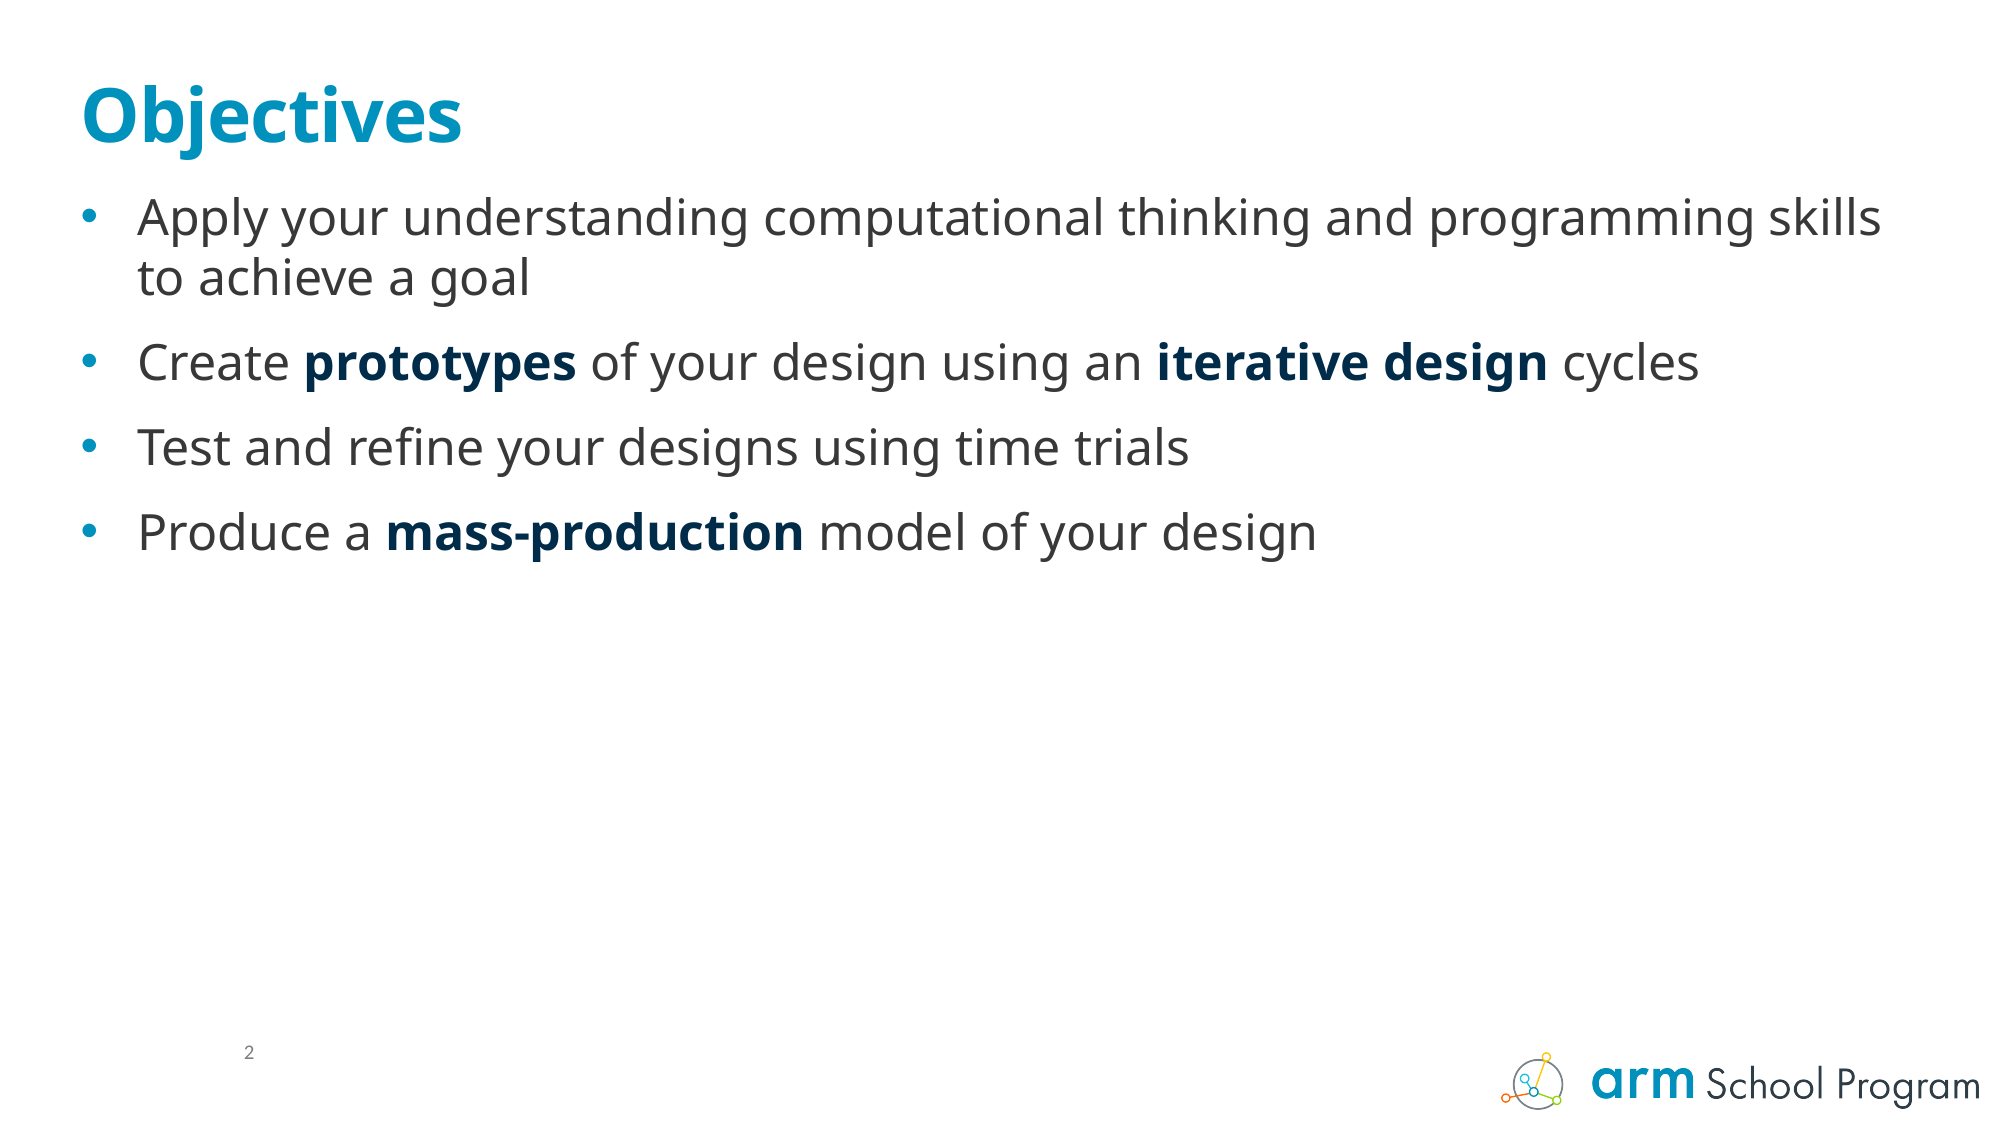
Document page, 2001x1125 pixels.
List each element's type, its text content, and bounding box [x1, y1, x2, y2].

picture [1501, 1052, 1979, 1110]
list Apply your understanding computational thinking and programming skills to achieve a goal Create prototypes of your design using an iterative design cycles Test and refine your designs using time trials Produce a mass-production model of your design [80, 185, 1915, 940]
title Objectives [80, 48, 1915, 158]
